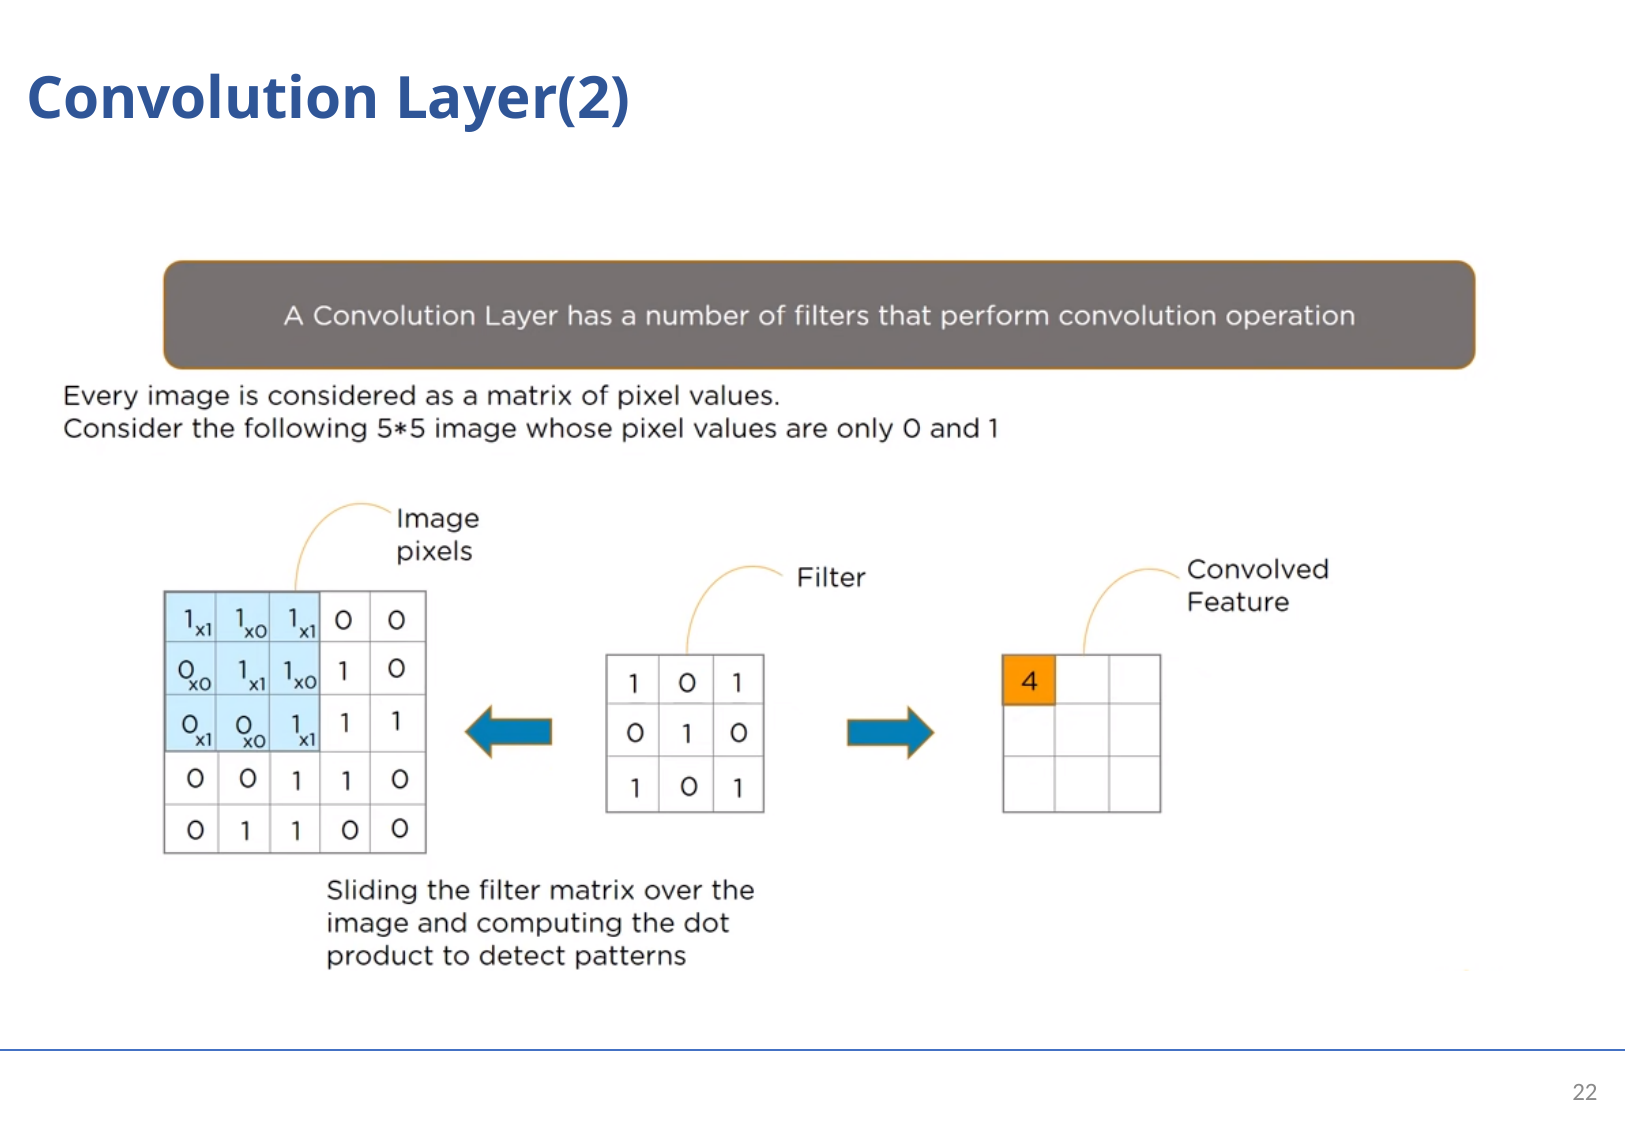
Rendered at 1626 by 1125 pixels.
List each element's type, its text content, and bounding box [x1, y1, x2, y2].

picture [35, 251, 1503, 971]
slide_number 22 [1552, 1064, 1613, 1117]
title Convolution Layer(2) [26, 26, 1483, 174]
